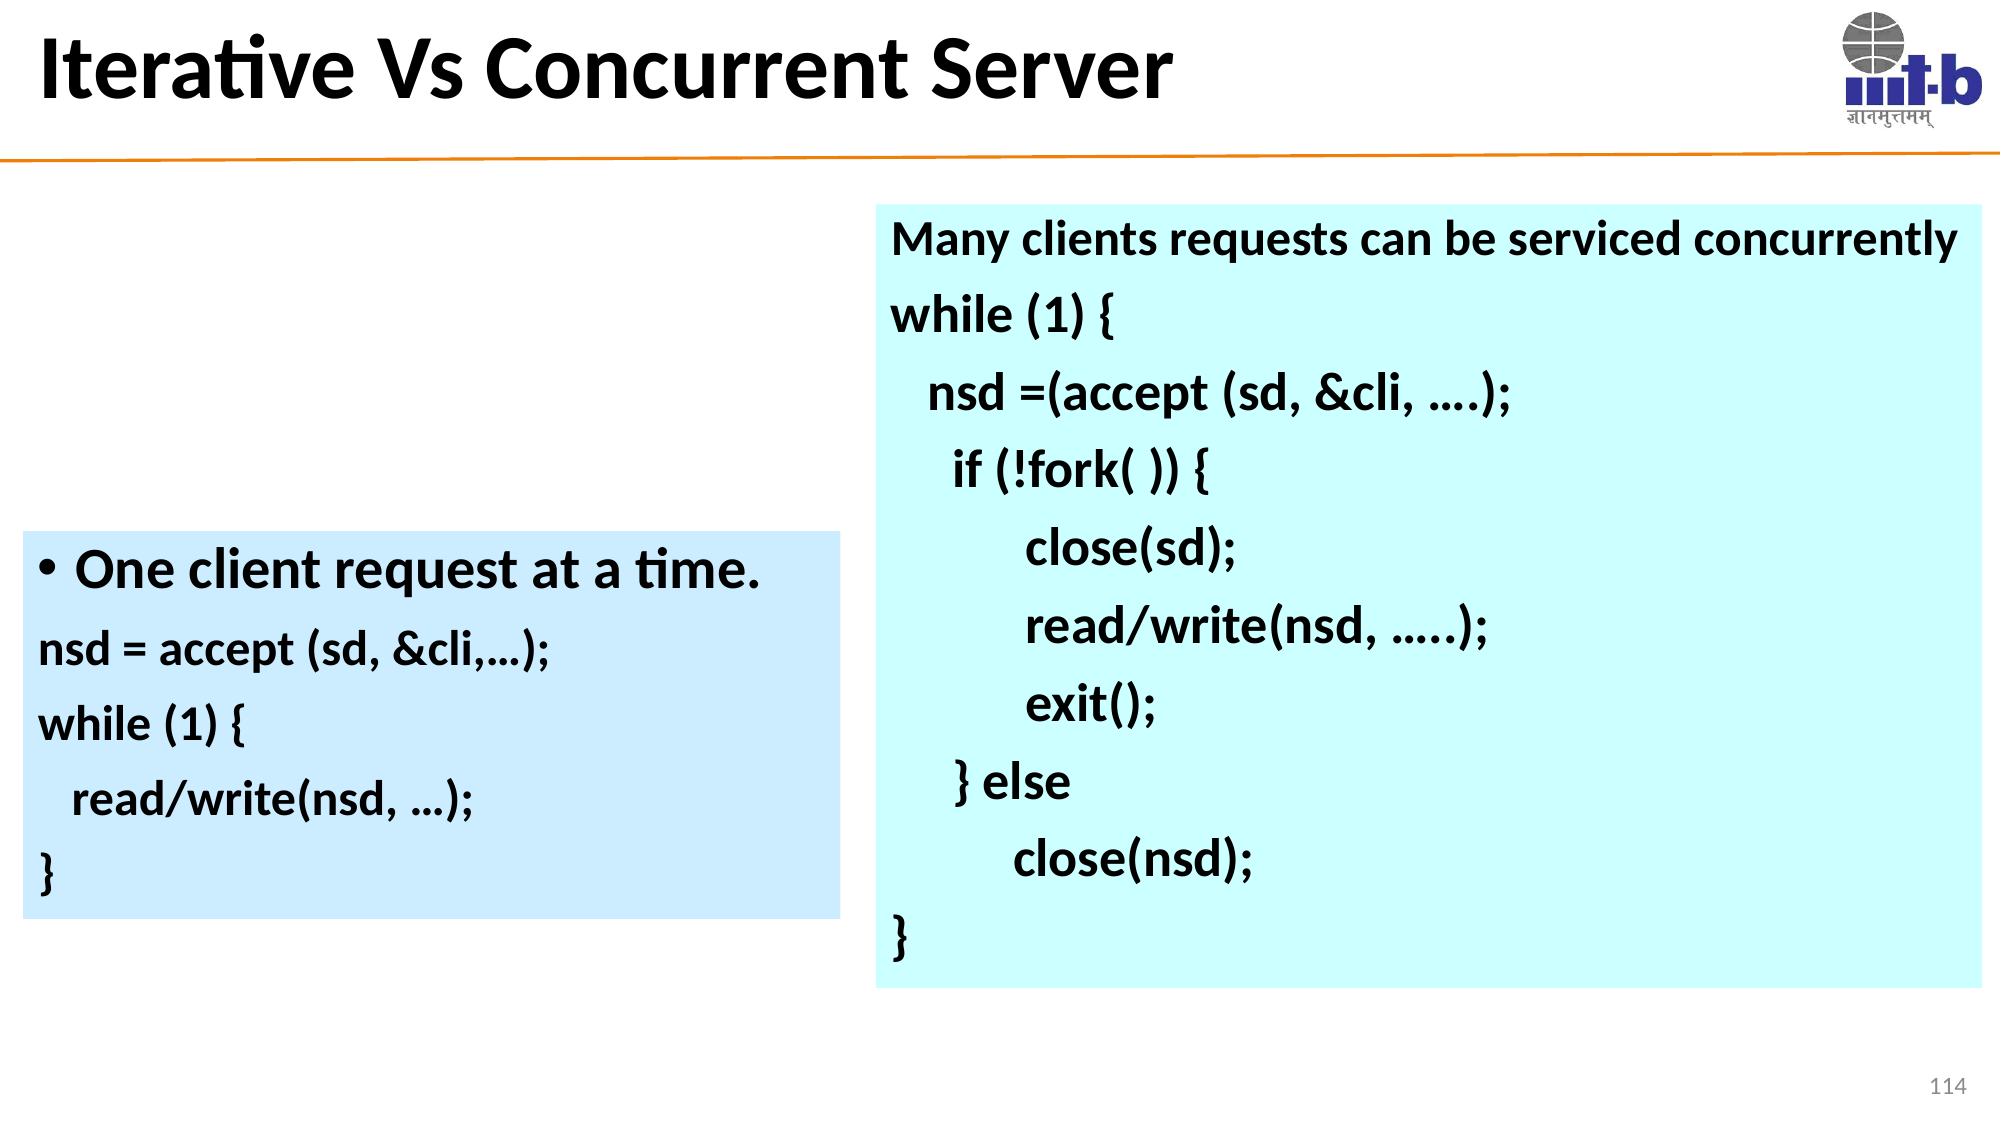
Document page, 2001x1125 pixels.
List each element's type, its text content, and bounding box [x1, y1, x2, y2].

text_box One client request at a time. nsd = accept (sd, &cli,…); while (1) { read/write(nsd, …); } [23, 531, 841, 919]
slide_number 114 [1532, 1054, 1983, 1115]
text_box Many clients requests can be serviced concurrently while (1) { nsd =(accept (sd, &cli, ….); if (!fork( )) { close(sd); read/write(nsd, …..); exit(); } else close(nsd); } [875, 204, 1983, 988]
picture [1957, 8, 1983, 130]
title Iterative Vs Concurrent Server [23, 7, 1957, 132]
